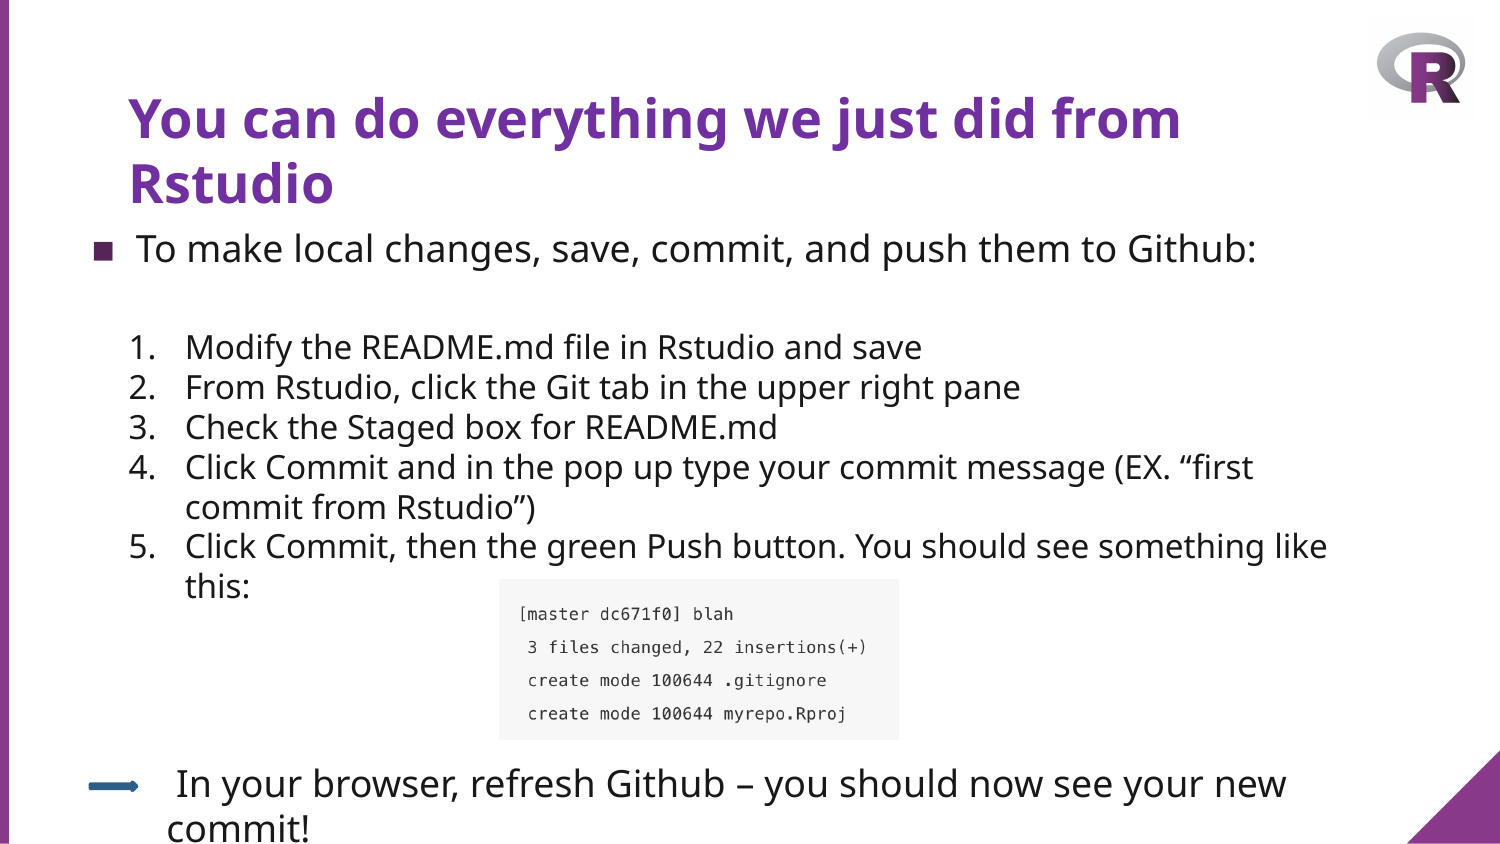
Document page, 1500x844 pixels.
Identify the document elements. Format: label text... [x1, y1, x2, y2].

text_box [88, 780, 139, 792]
picture [499, 579, 899, 741]
text_box In your browser, refresh Github – you should now see your new commit! [151, 745, 1434, 809]
list Modify the README.md file in Rstudio and save From Rstudio, click the Git tab in the upper right pane Check the Staged box for README.md Click Commit and in the pop up type your commit message (EX. “first commit from Rstudio”) Click Commit, then the green Push button. You should see something like this: [113, 311, 1396, 575]
text_box To make local changes, save, commit, and push them to Github: [75, 209, 1358, 274]
title You can do everything we just did from Rstudio [113, 69, 1406, 210]
picture [1367, 14, 1475, 122]
